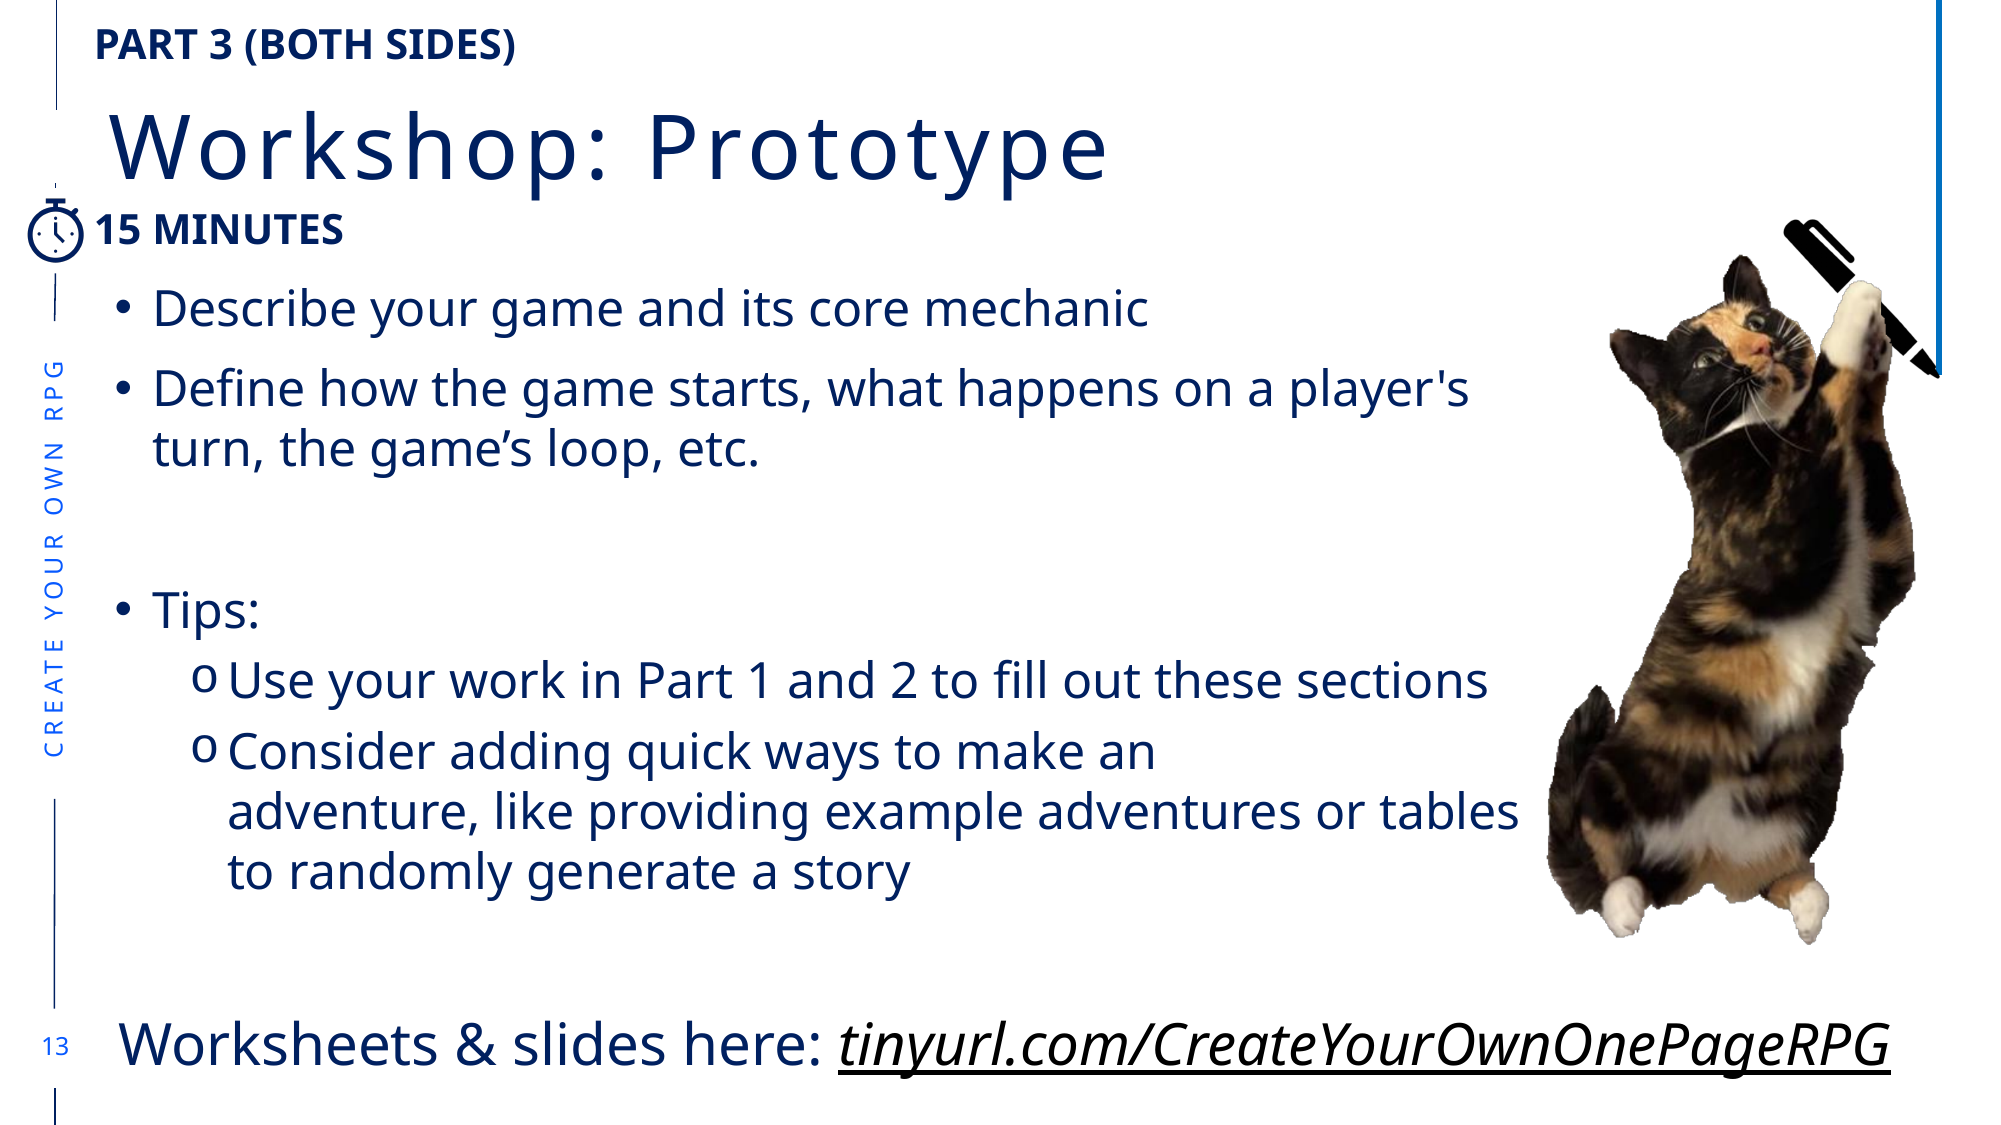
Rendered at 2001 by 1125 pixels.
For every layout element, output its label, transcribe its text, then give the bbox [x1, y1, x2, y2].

picture [16, 191, 95, 270]
footer CREATE YOUR OWN RPG [39, 321, 70, 799]
text_box Worksheets & slides here: tinyurl.com/CreateYourOwnOnePageRPG [103, 1000, 1950, 1085]
list 15 MINUTES [93, 208, 1450, 253]
title Workshop: Prototype [93, 94, 1450, 185]
list PART 3 (BOTH SIDES) [93, 23, 1450, 68]
slide_number 13 [25, 1032, 86, 1063]
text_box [1450, 0, 2000, 993]
text_box Describe your game and its core mechanic Define how the game starts, what happens on a player's turn, the game’s loop, etc. Tips: Use your work in Part 1 and 2 to fill out these sections Consider adding quick ways to make an adventure, like providing example adventures or tables to randomly generate a story [114, 276, 1450, 944]
